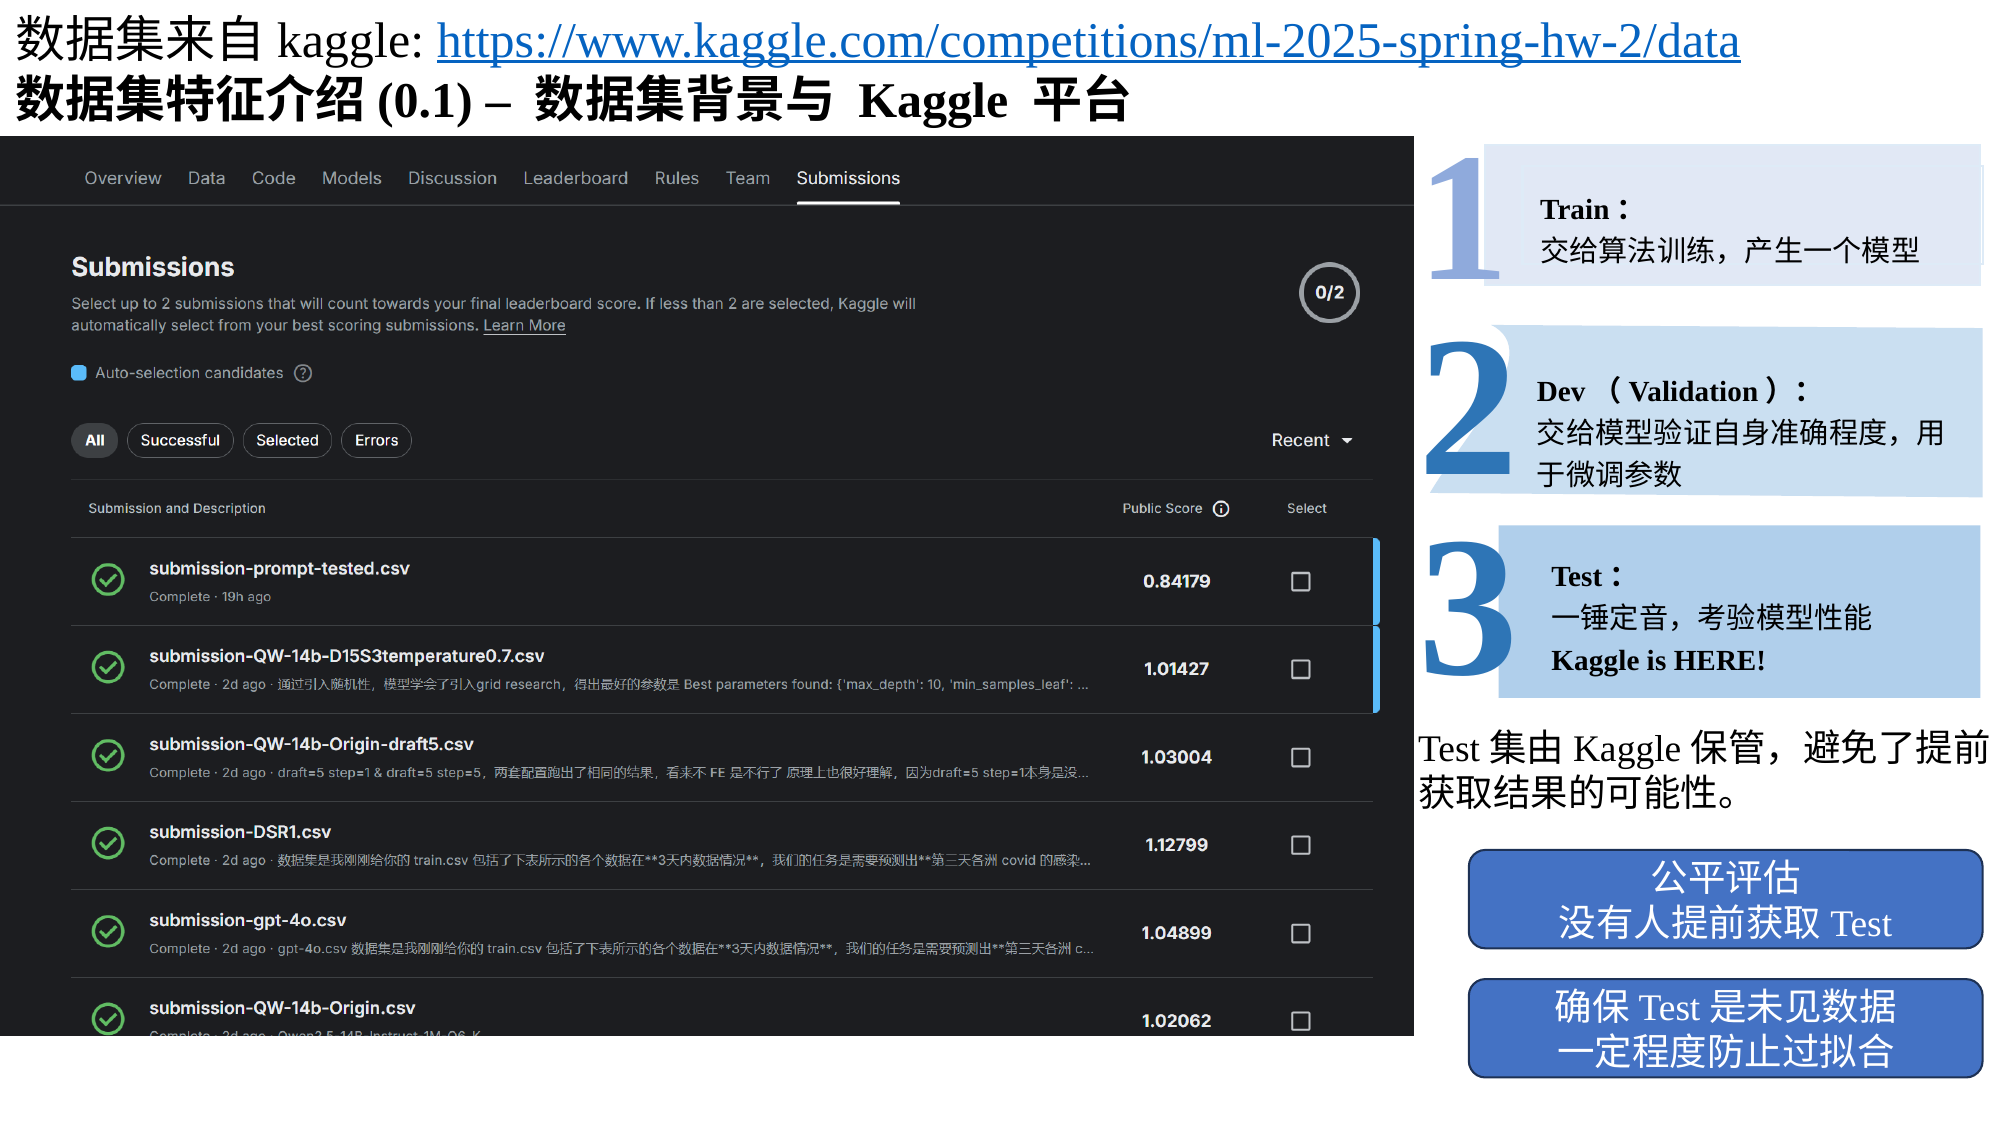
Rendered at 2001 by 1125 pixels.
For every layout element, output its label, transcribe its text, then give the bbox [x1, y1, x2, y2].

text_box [1403, 267, 1983, 466]
text_box Test集由Kaggle保管，避免了提前 获取结果的可能性。 [1414, 716, 2000, 866]
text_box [1401, 88, 1983, 327]
text_box 确保Test是未见数据 一定程度防止过拟合 [1467, 978, 1984, 1079]
text_box 数据集来自kaggle: https://www.kaggle.com/competitions/ml-2025-spring-hw-2/data 数据集特征介绍(0.1) – 数据集背景与 Kaggle 平台 [0, 0, 1757, 135]
picture [0, 136, 1414, 1036]
text_box 公平评估 没有人提前获取Test [1467, 848, 1984, 950]
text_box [1403, 466, 1994, 725]
